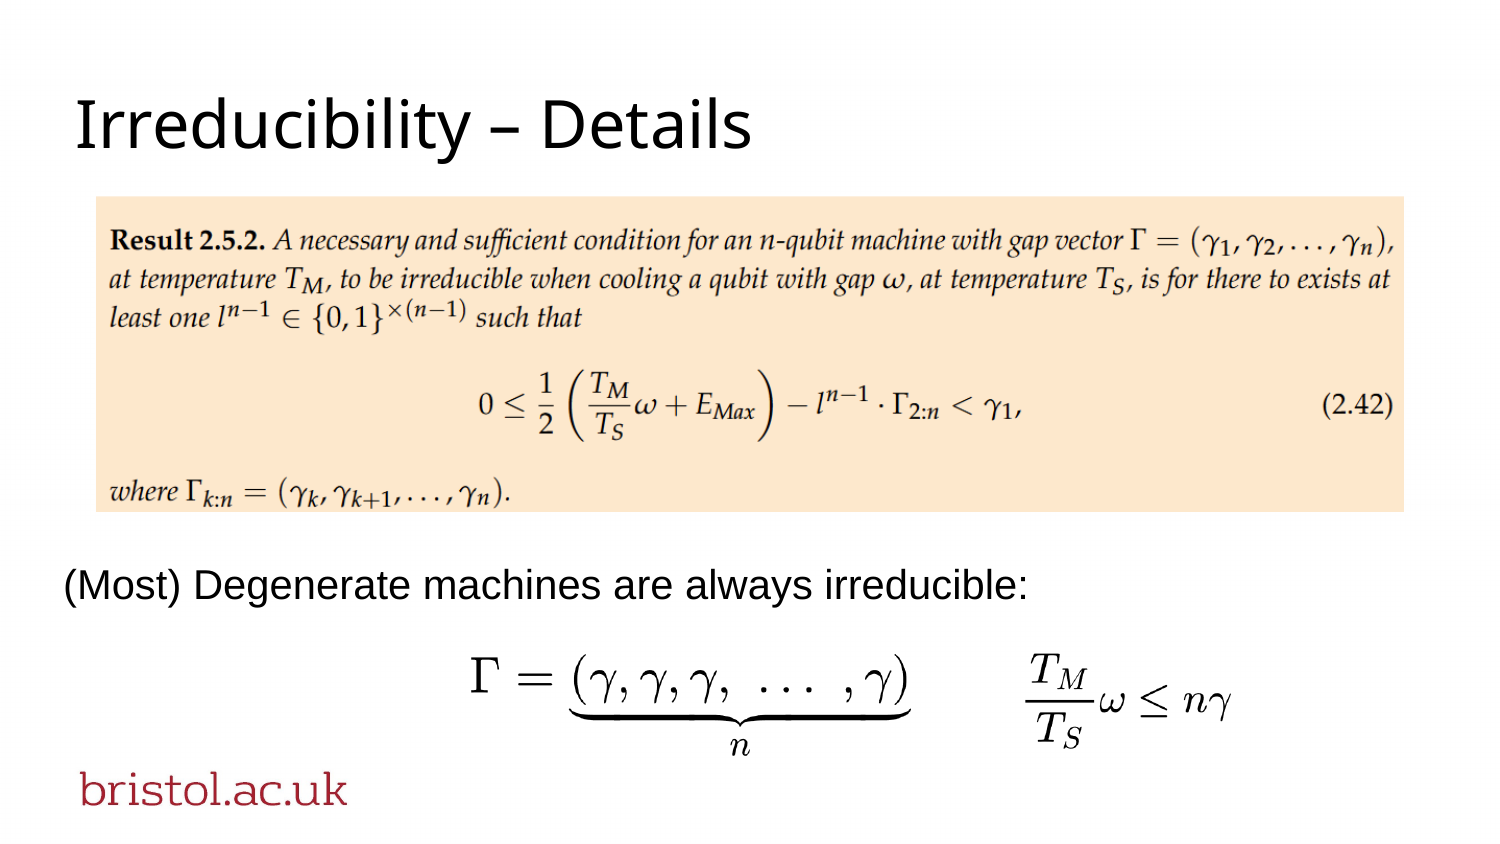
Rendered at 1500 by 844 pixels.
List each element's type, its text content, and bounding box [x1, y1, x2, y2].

title Irreducibility – Details [60, 44, 1440, 208]
picture [0, 0, 1500, 844]
text_box (Most) Degenerate machines are always irreducible: [48, 550, 1332, 648]
